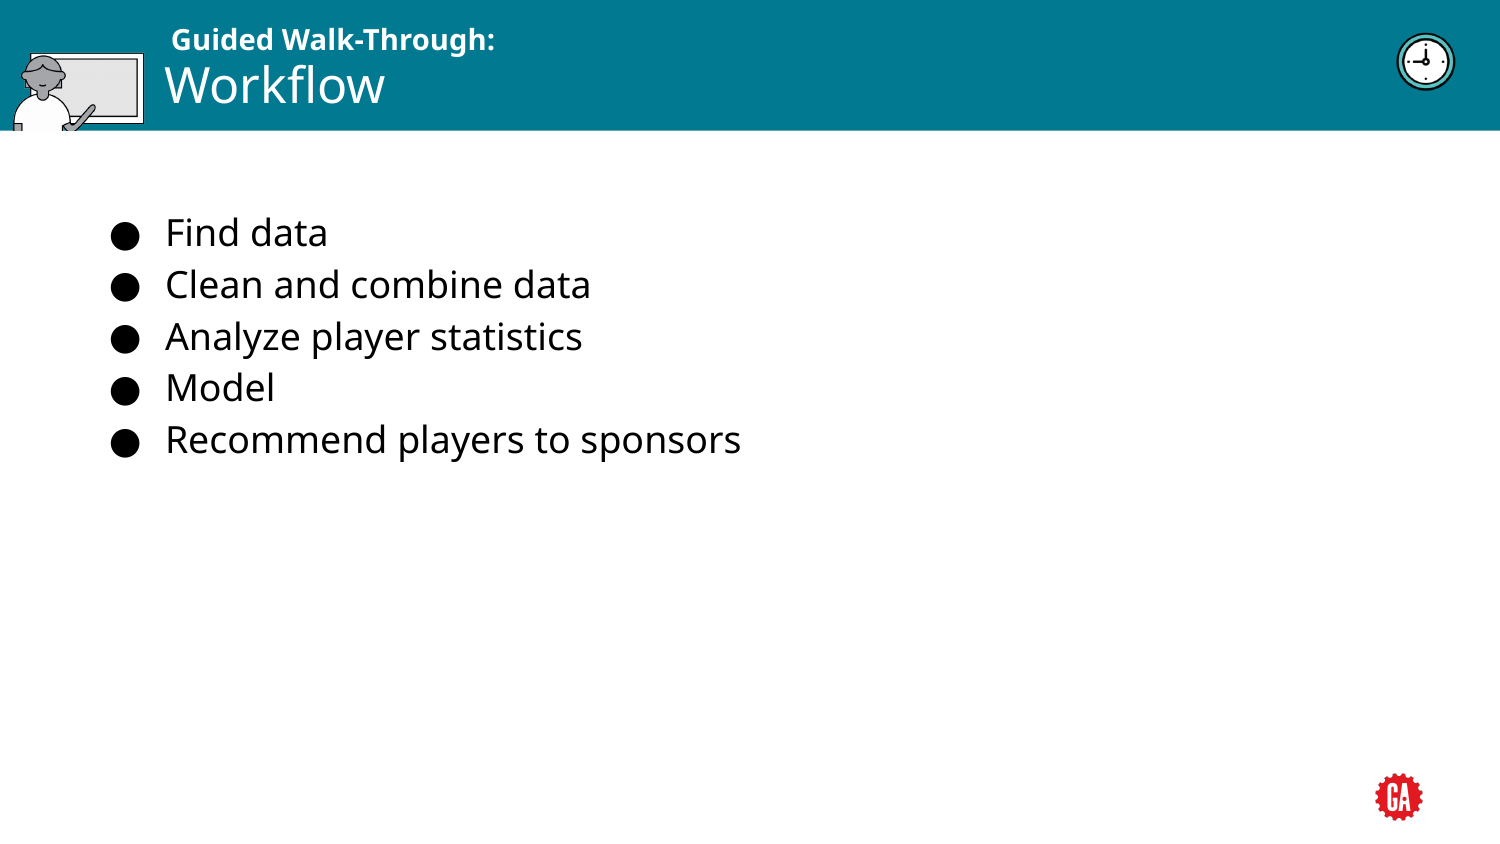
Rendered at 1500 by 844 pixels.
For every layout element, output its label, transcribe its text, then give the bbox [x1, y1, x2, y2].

picture [6, 44, 150, 131]
list Find data Clean and combine data Analyze player statistics Model Recommend players to sponsors [75, 187, 1425, 670]
title Workflow [149, 38, 971, 115]
picture [1393, 29, 1459, 94]
picture [1373, 771, 1425, 823]
